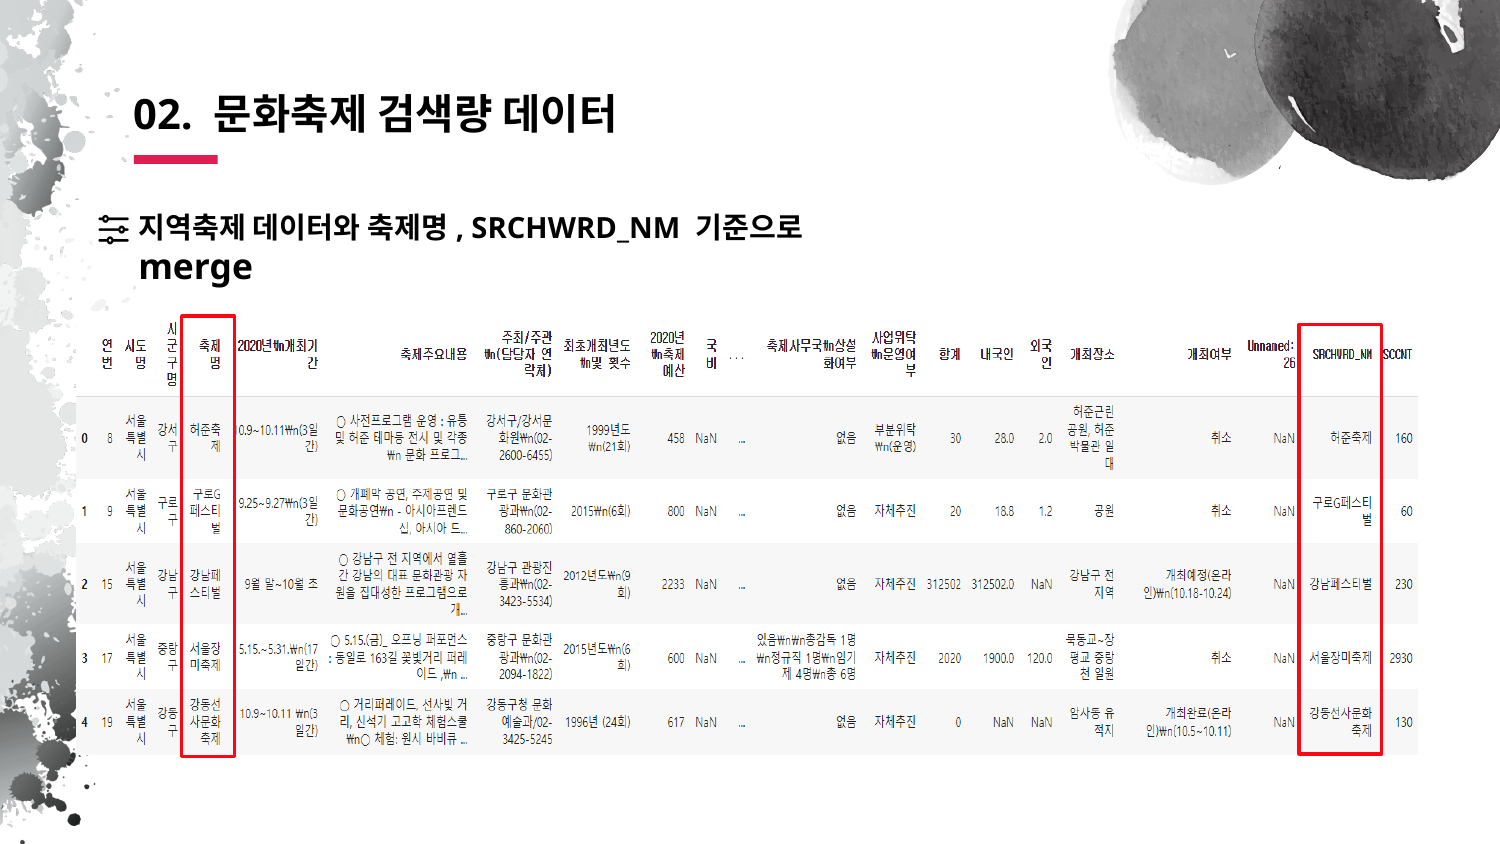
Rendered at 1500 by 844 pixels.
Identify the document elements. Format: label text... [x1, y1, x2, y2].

picture [0, 0, 1425, 844]
title 02. 문화축제 검색량 데이터 [118, 80, 1382, 146]
picture [1083, 0, 1500, 213]
text_box 지역축제 데이터와 축제명, SRCHWRD_NM 기준으로 merge [123, 193, 906, 302]
